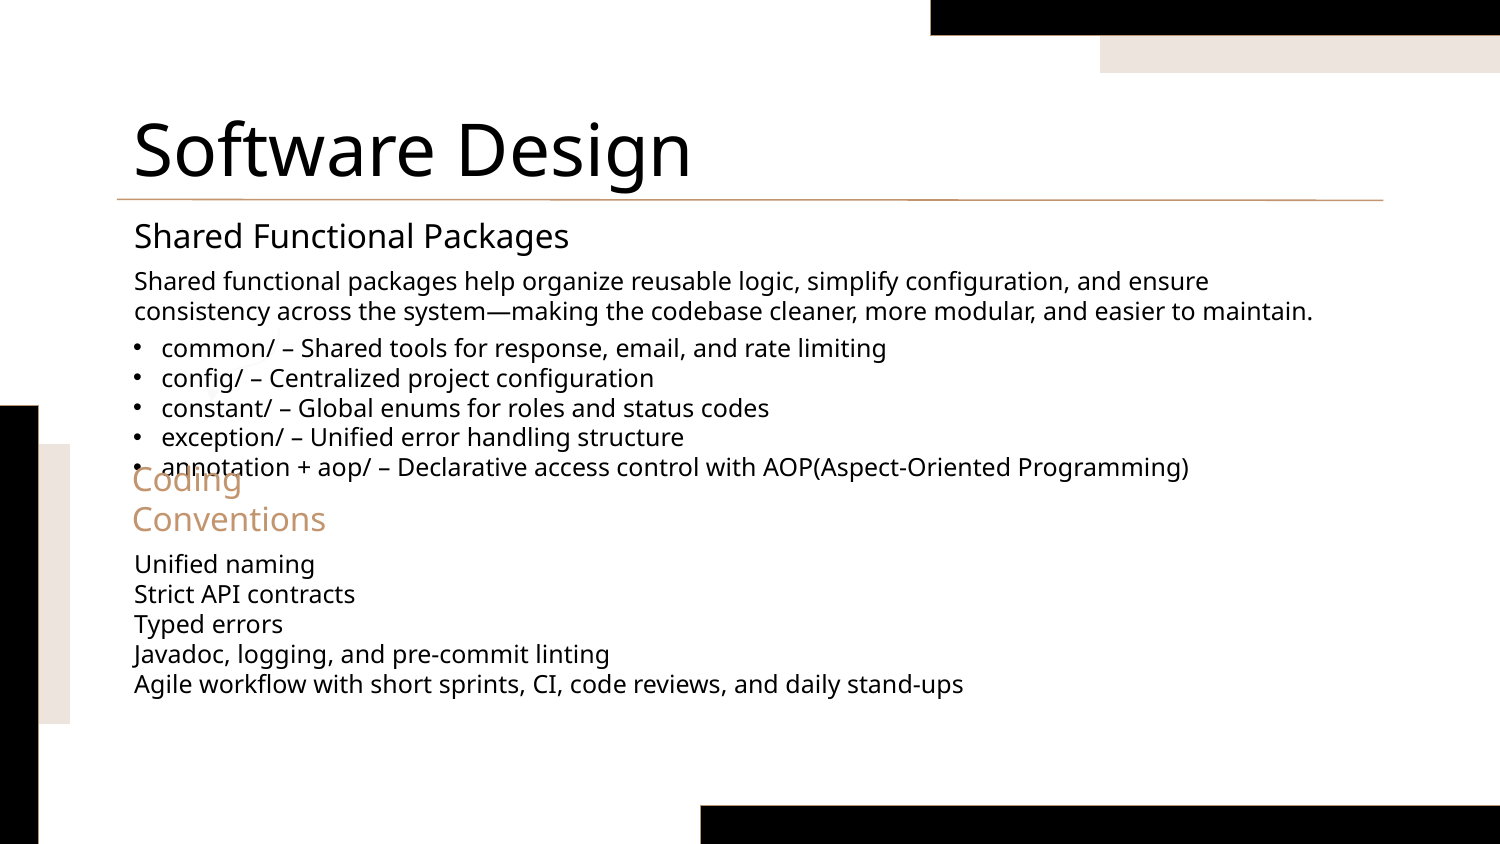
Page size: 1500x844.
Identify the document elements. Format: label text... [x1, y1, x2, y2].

title Software Design [118, 88, 1382, 192]
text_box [211, 327, 280, 403]
text_box Unified naming Strict API contracts Typed errors Javadoc, logging, and pre-commit linting Agile workflow with short sprints, CI, code reviews, and daily stand-ups [119, 543, 1354, 714]
text_box Shared Functional Packages [119, 217, 605, 270]
text_box common/ – Shared tools for response, email, and rate limiting config/ – Centralized project configuration constant/ – Global enums for roles and status codes exception/ – Unified error handling structure annotation + aop/ – Declarative access control with AOP(Aspect-Oriented Programming) [118, 326, 1353, 497]
text_box Shared functional packages help organize reusable logic, simplify configuration, and ensure consistency across the system—making the codebase cleaner, more modular, and easier to maintain. [119, 270, 1354, 341]
text_box Coding Conventions [94, 500, 445, 553]
